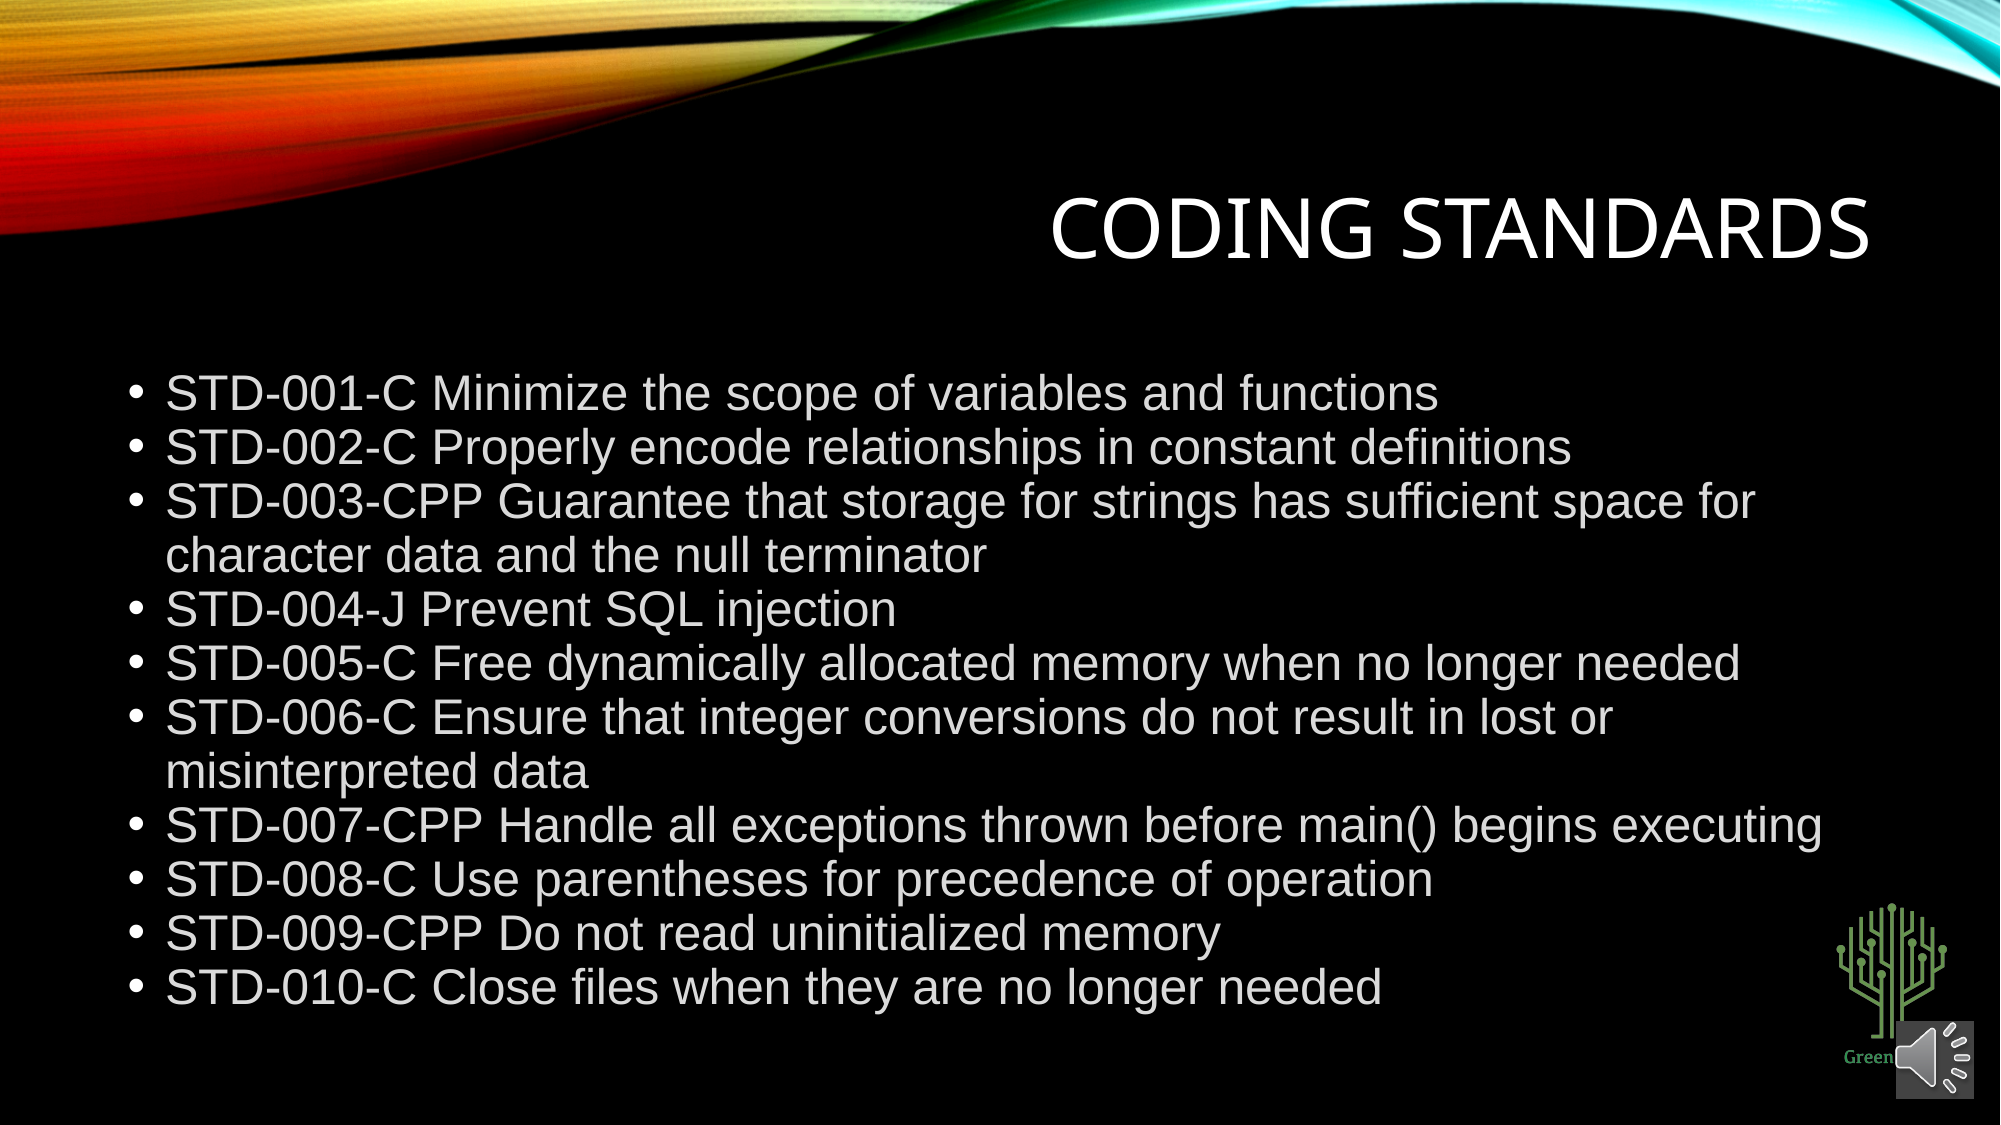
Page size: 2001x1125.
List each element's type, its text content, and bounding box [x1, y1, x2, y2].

picture [0, 0, 2000, 237]
picture [1817, 892, 1976, 1101]
list STD-001-C Minimize the scope of variables and functions STD-002-C Properly encode relationships in constant definitions STD-003-CPP Guarantee that storage for strings has sufficient space for character data and the null terminator STD-004-J Prevent SQL injection STD-005-C Free dynamically allocated memory when no longer needed STD-006-C Ensure that integer conversions do not result in lost or misinterpreted data STD-007-CPP Handle all exceptions thrown before main() begins executing STD-008-C Use parentheses for precedence of operation STD-009-CPP Do not read uninitialized memory STD-010-C Close files when they are no longer needed [112, 360, 1888, 1021]
title CODING STANDARDS [474, 125, 1888, 338]
